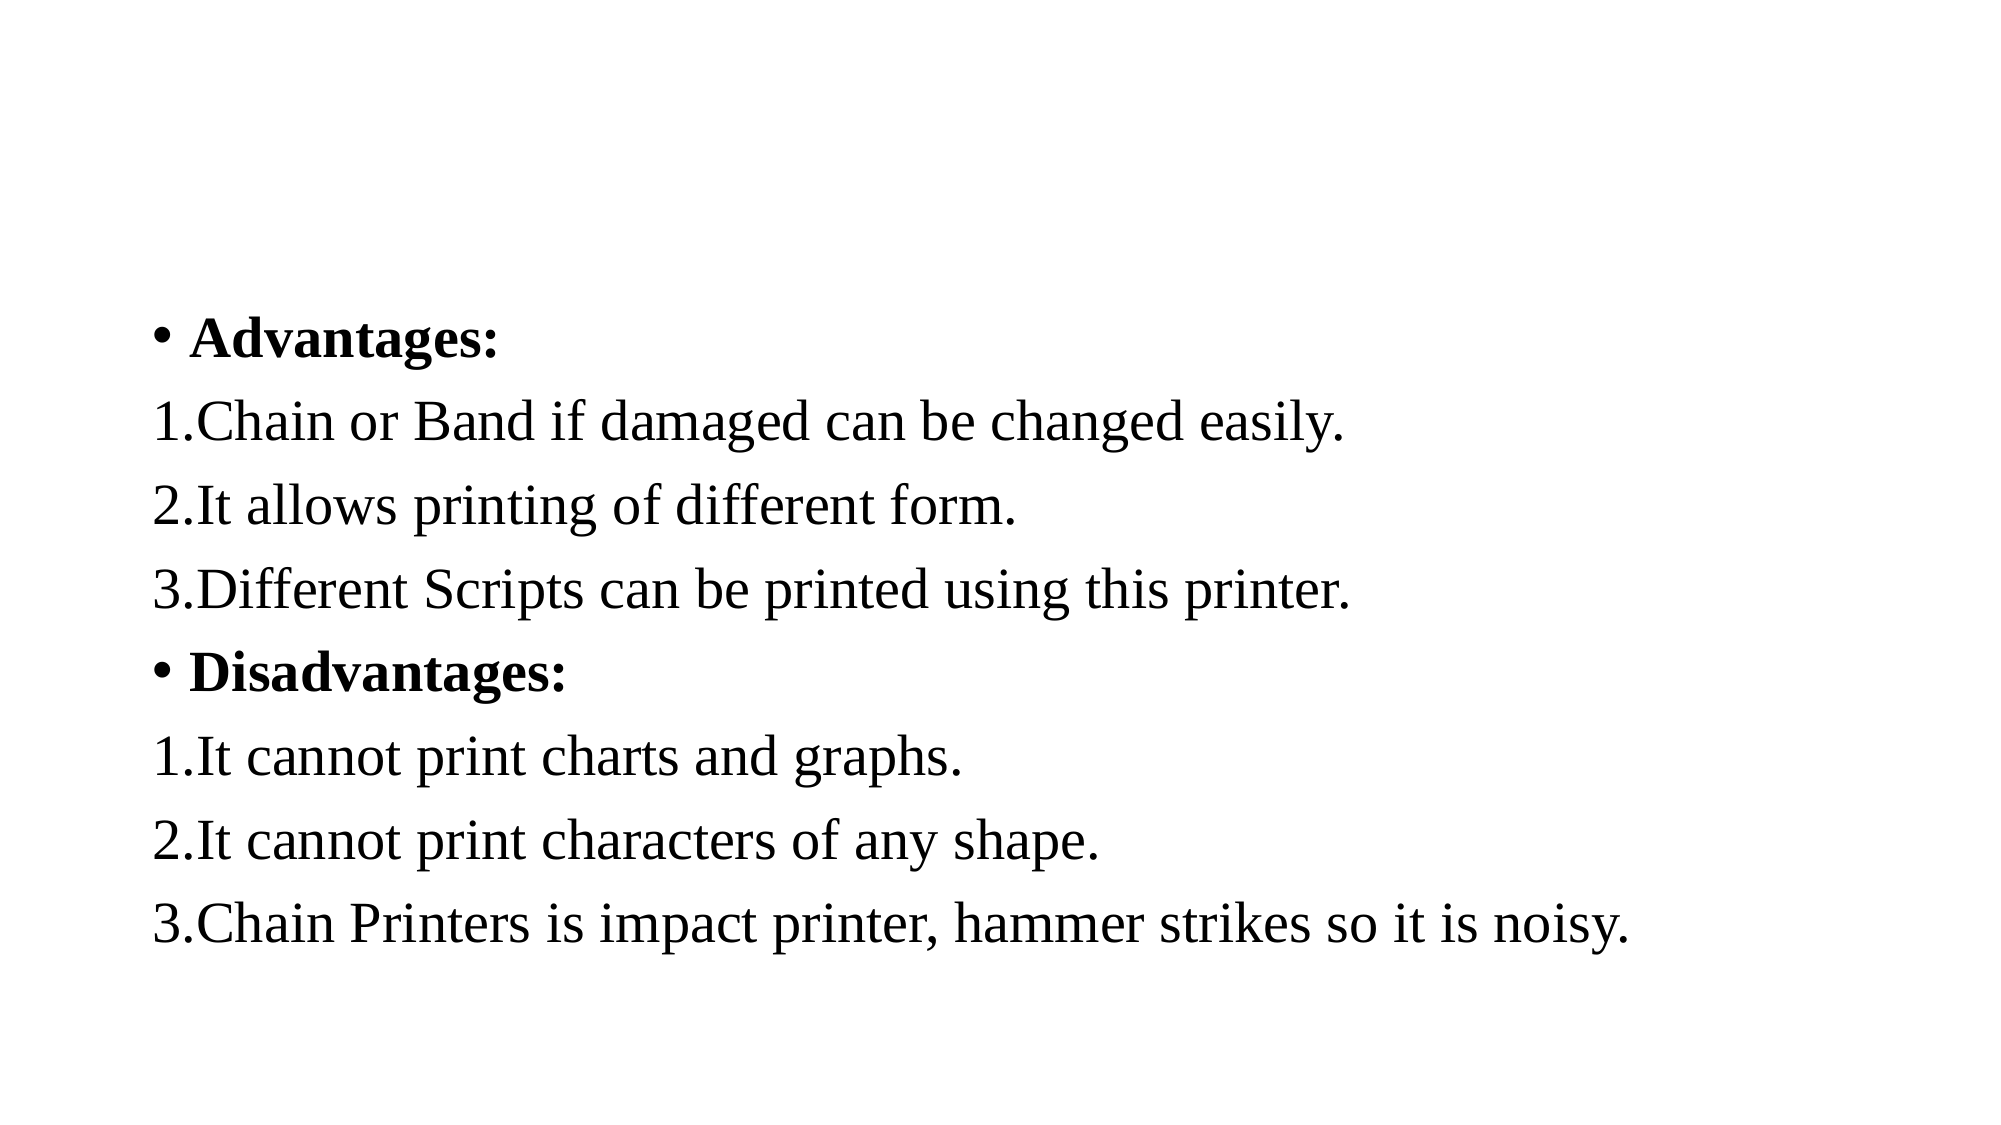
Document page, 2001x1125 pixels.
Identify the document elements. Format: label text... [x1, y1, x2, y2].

list Advantages: Chain or Band if damaged can be changed easily. It allows printing of different form. Different Scripts can be printed using this printer. Disadvantages: It cannot print charts and graphs. It cannot print characters of any shape. Chain Printers is impact printer, hammer strikes so it is noisy. [137, 299, 1863, 1014]
